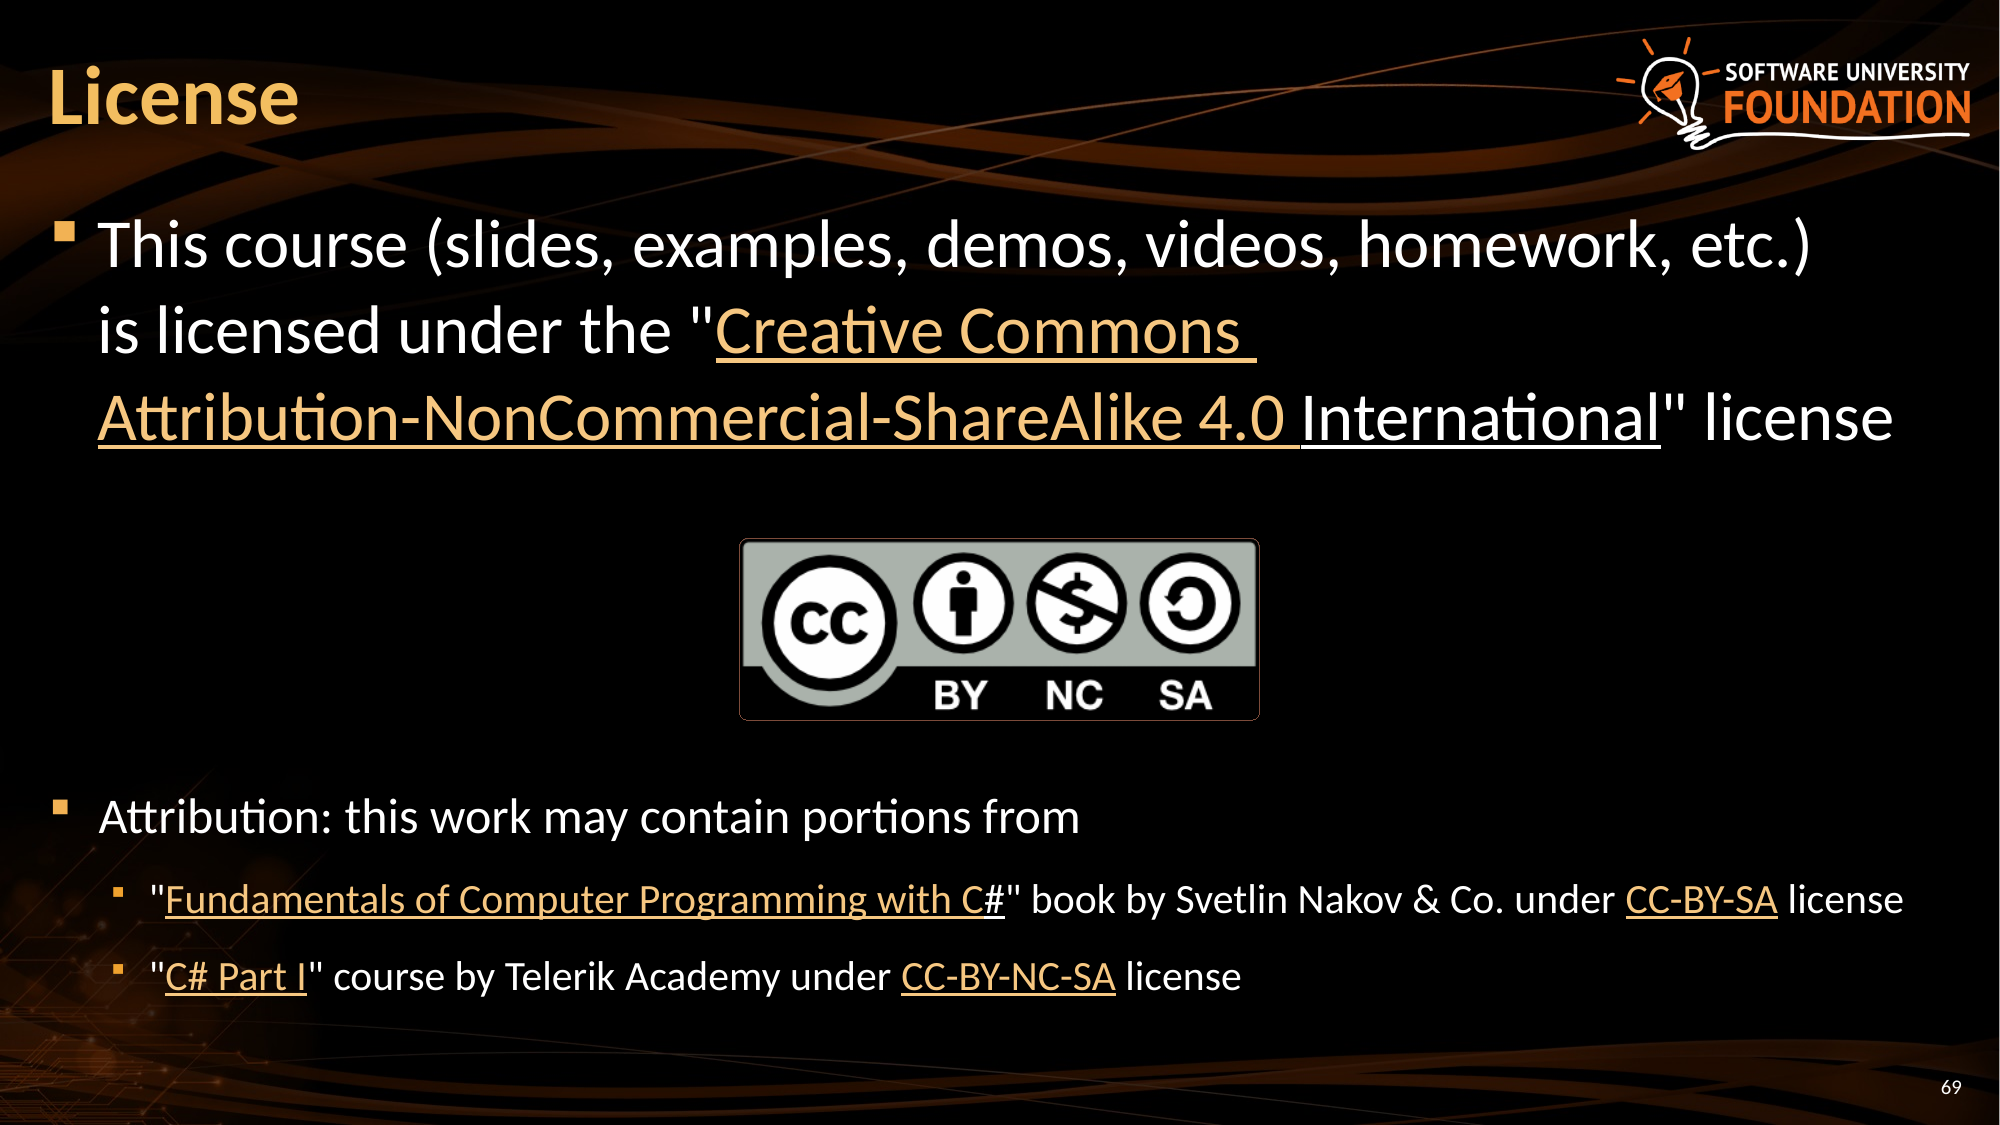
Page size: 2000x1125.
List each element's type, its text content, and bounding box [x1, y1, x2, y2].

list This course (slides, examples, demos, videos, homework, etc.) is licensed under the "Creative Commons Attribution-NonCommercial-ShareAlike 4.0 International" license [31, 188, 1968, 484]
list Attribution: this work may contain portions from "Fundamentals of Computer Programming with C#" book by Svetlin Nakov & Co. under CC-BY-SA license "C# Part I" course by Telerik Academy under CC-BY-NC-SA license [30, 774, 1968, 1103]
title License [30, 6, 1602, 189]
picture [0, 0, 2000, 1125]
